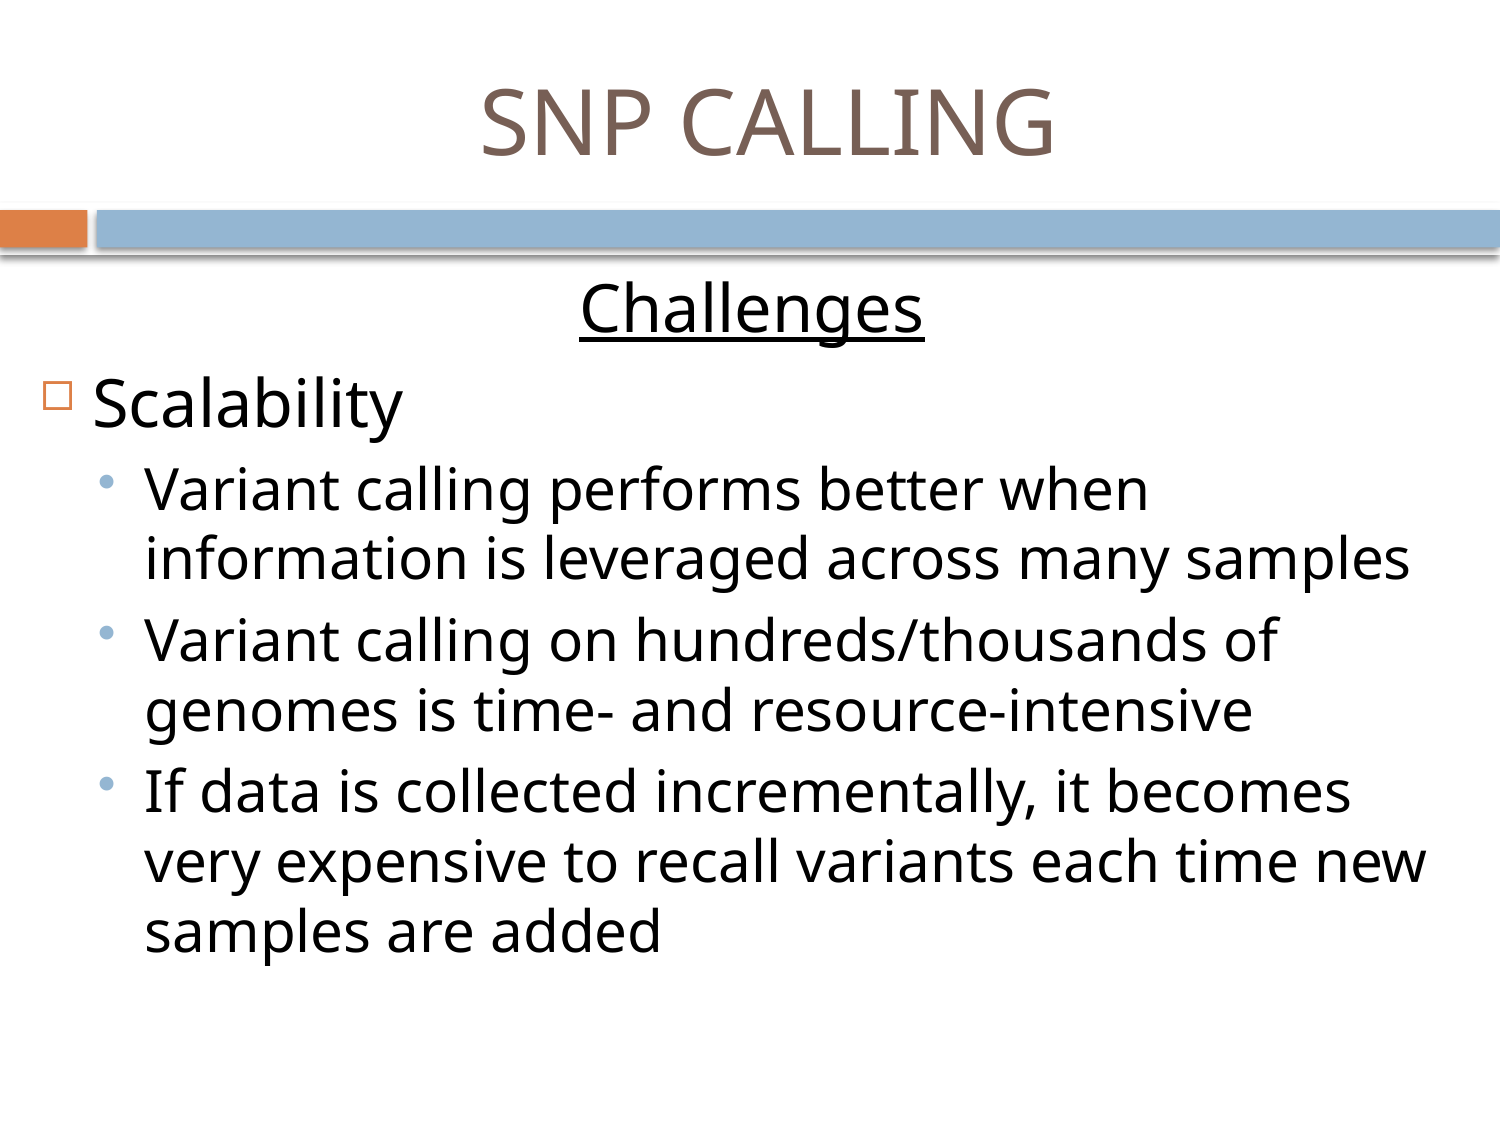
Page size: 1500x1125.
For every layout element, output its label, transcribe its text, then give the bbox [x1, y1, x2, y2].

list Challenges Scalability Variant calling performs better when information is leveraged across many samples Variant calling on hundreds/thousands of genomes is time- and resource-intensive If data is collected incrementally, it becomes very expensive to recall variants each time new samples are added [24, 258, 1480, 1105]
title SNP CALLING [100, 37, 1438, 200]
